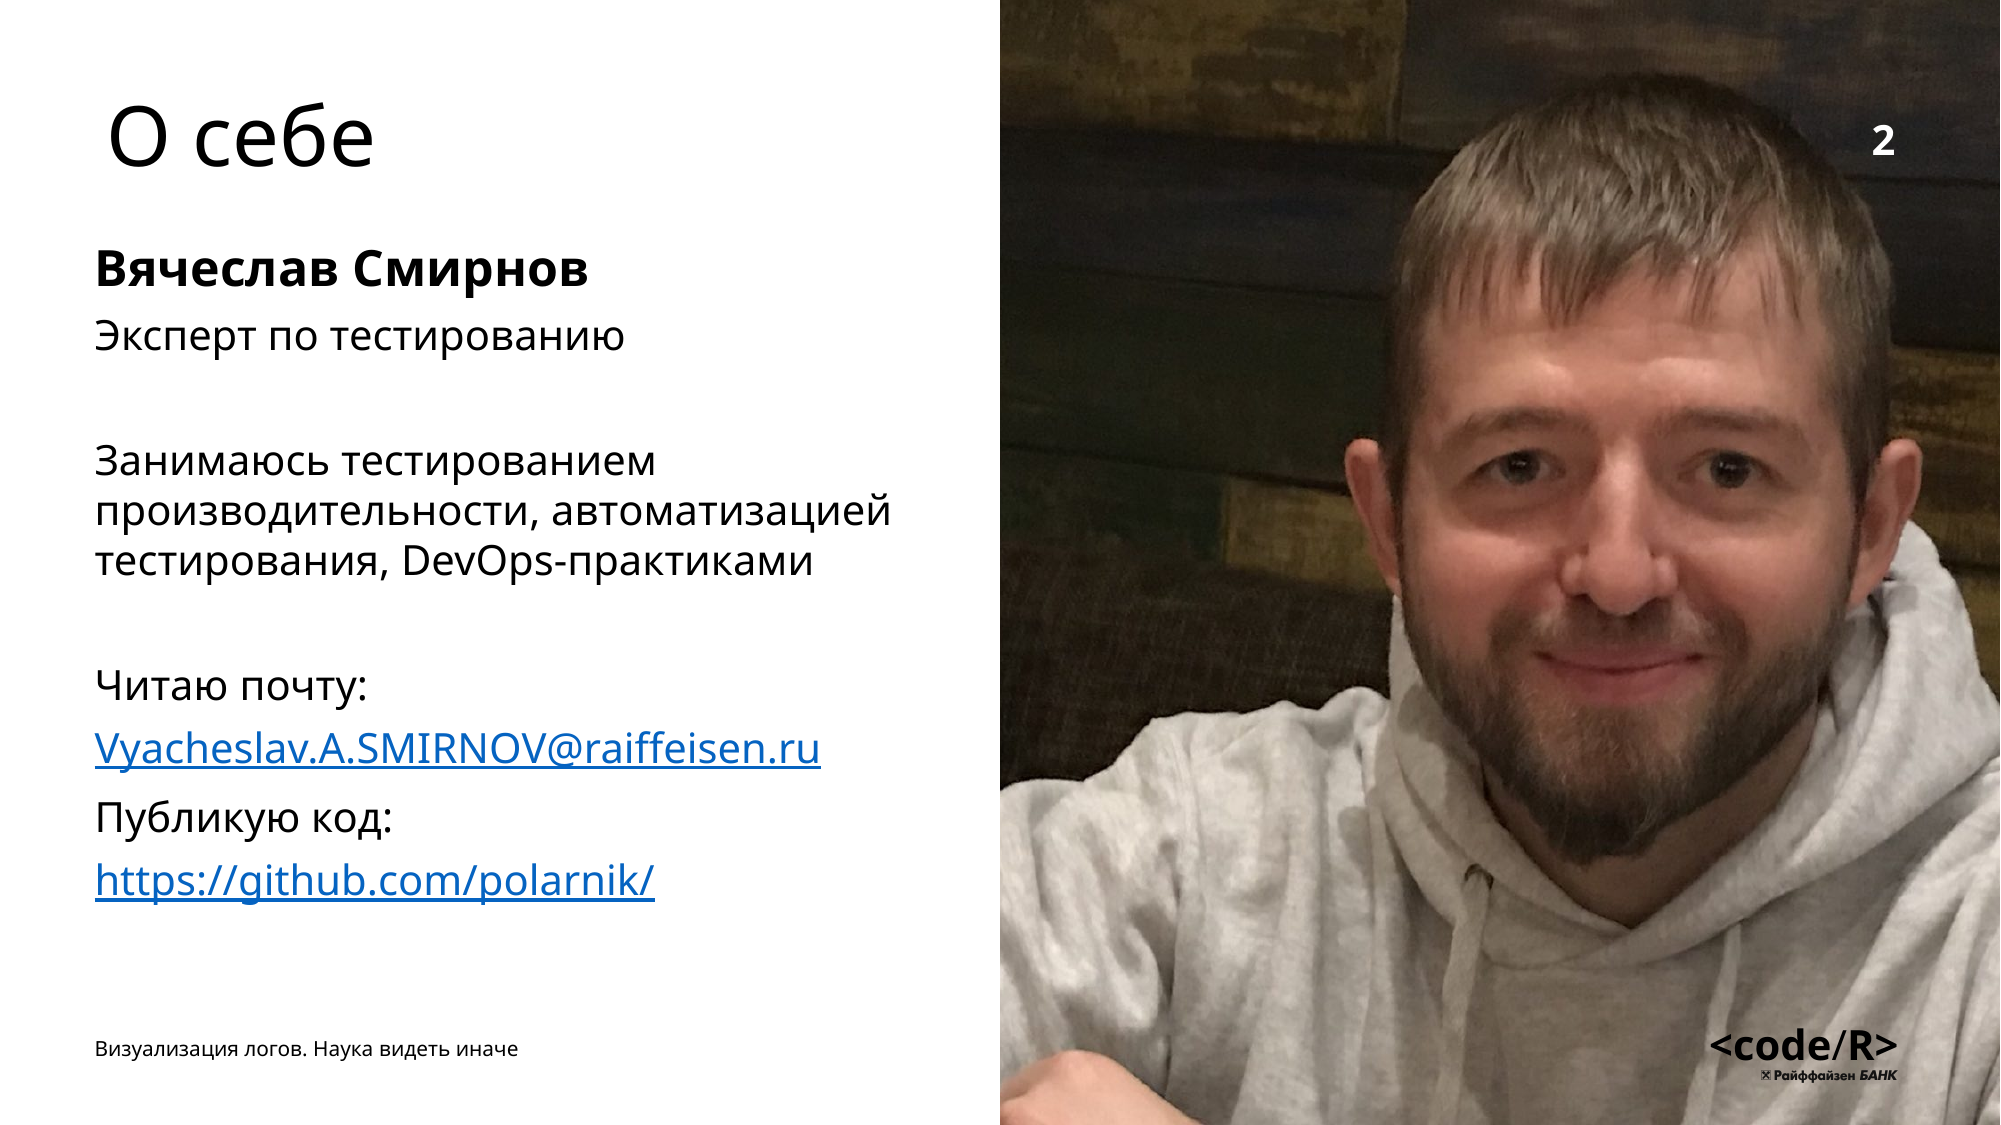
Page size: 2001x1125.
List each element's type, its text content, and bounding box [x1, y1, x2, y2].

footer Визуализация логов. Наука видеть иначе [94, 1033, 1000, 1063]
picture [1000, 0, 2000, 1125]
title О себе [94, 94, 1000, 189]
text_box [1631, 1011, 1914, 1083]
list Вячеслав Смирнов Эксперт по тестированию Занимаюсь тестированием производительности, автоматизацией тестирования, DevOps-практиками Читаю почту: Vyacheslav.A.SMIRNOV@raiffeisen.ru Публикую код: https://github.com/polarnik/ [94, 236, 910, 993]
